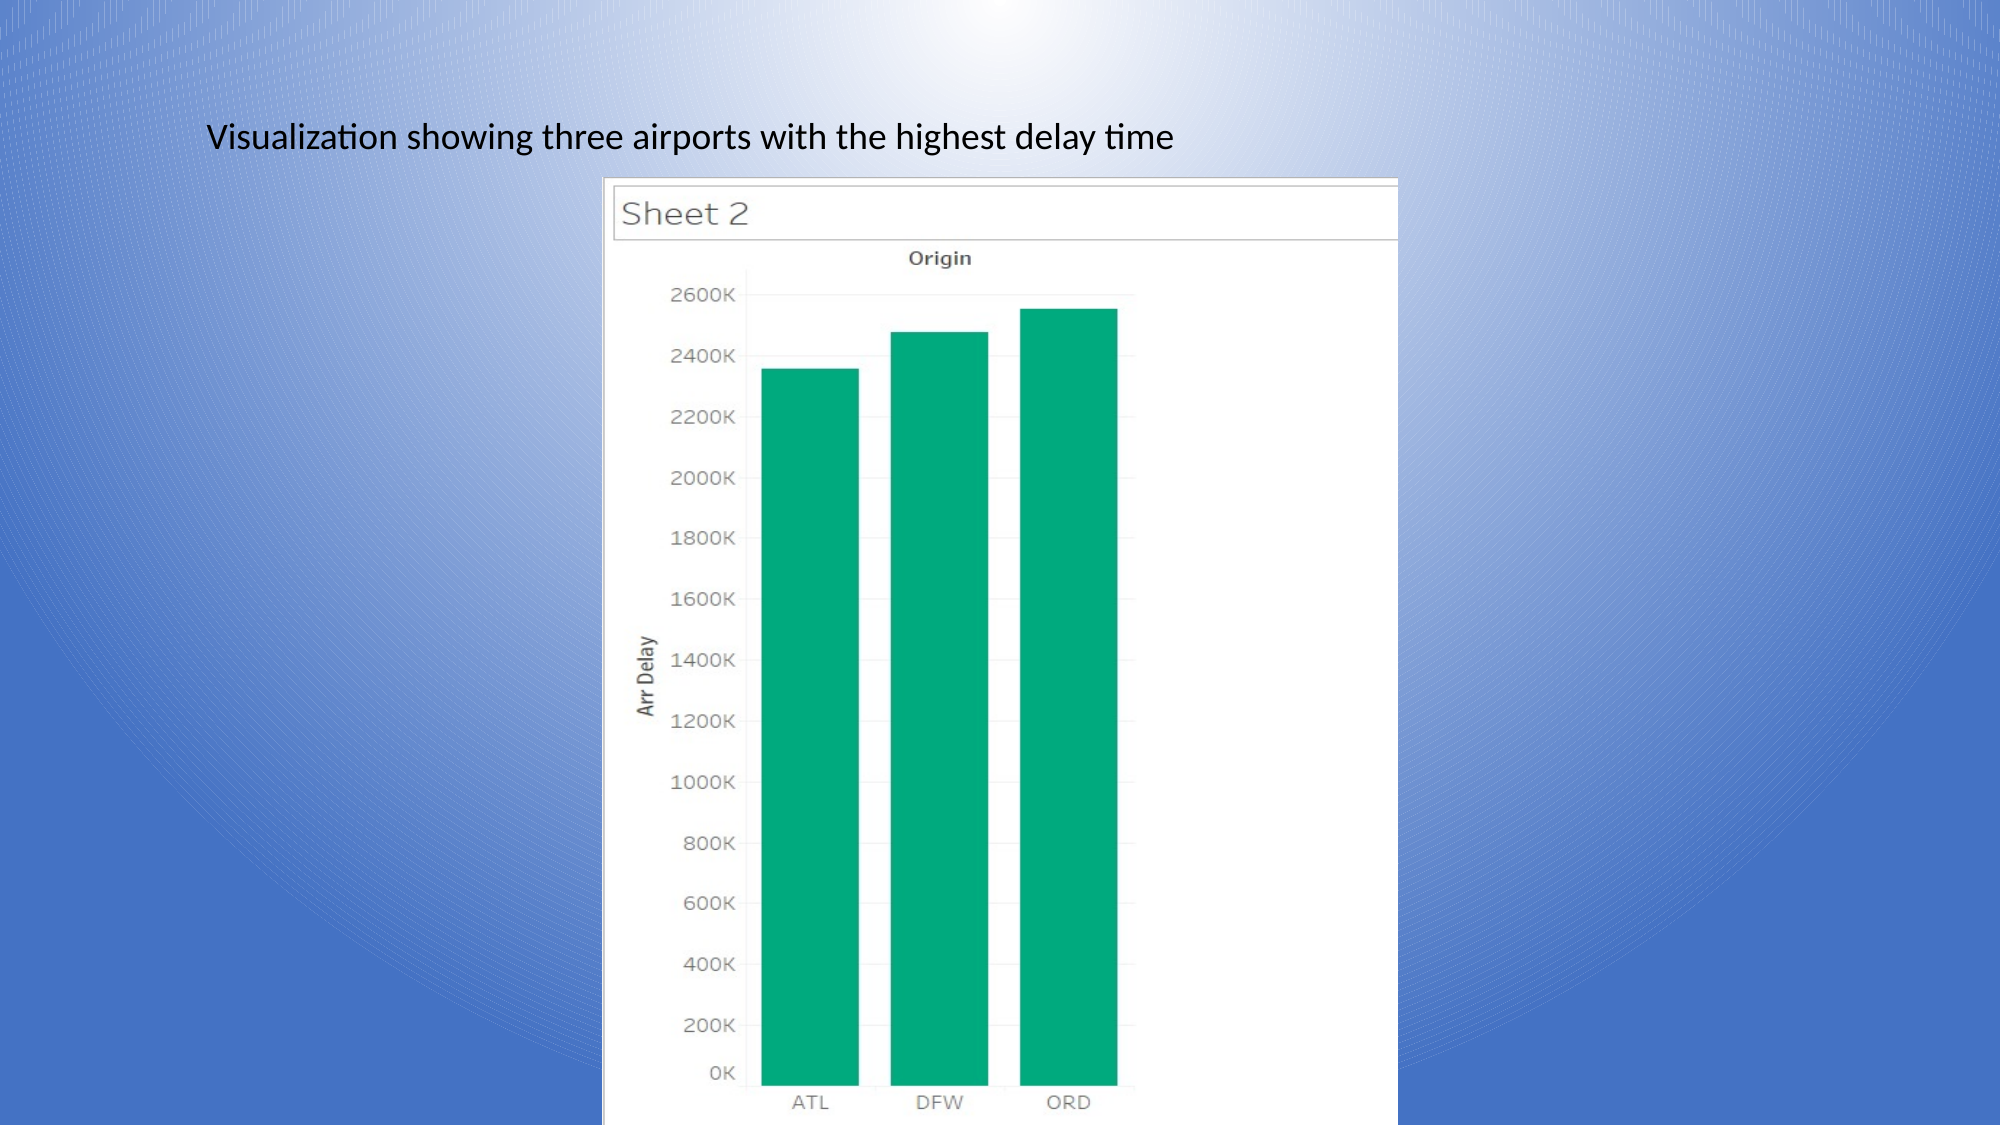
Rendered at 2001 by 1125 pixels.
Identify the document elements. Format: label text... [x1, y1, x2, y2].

picture [602, 177, 1398, 1125]
text_box Visualization showing three airports with the highest delay time [191, 104, 1565, 165]
